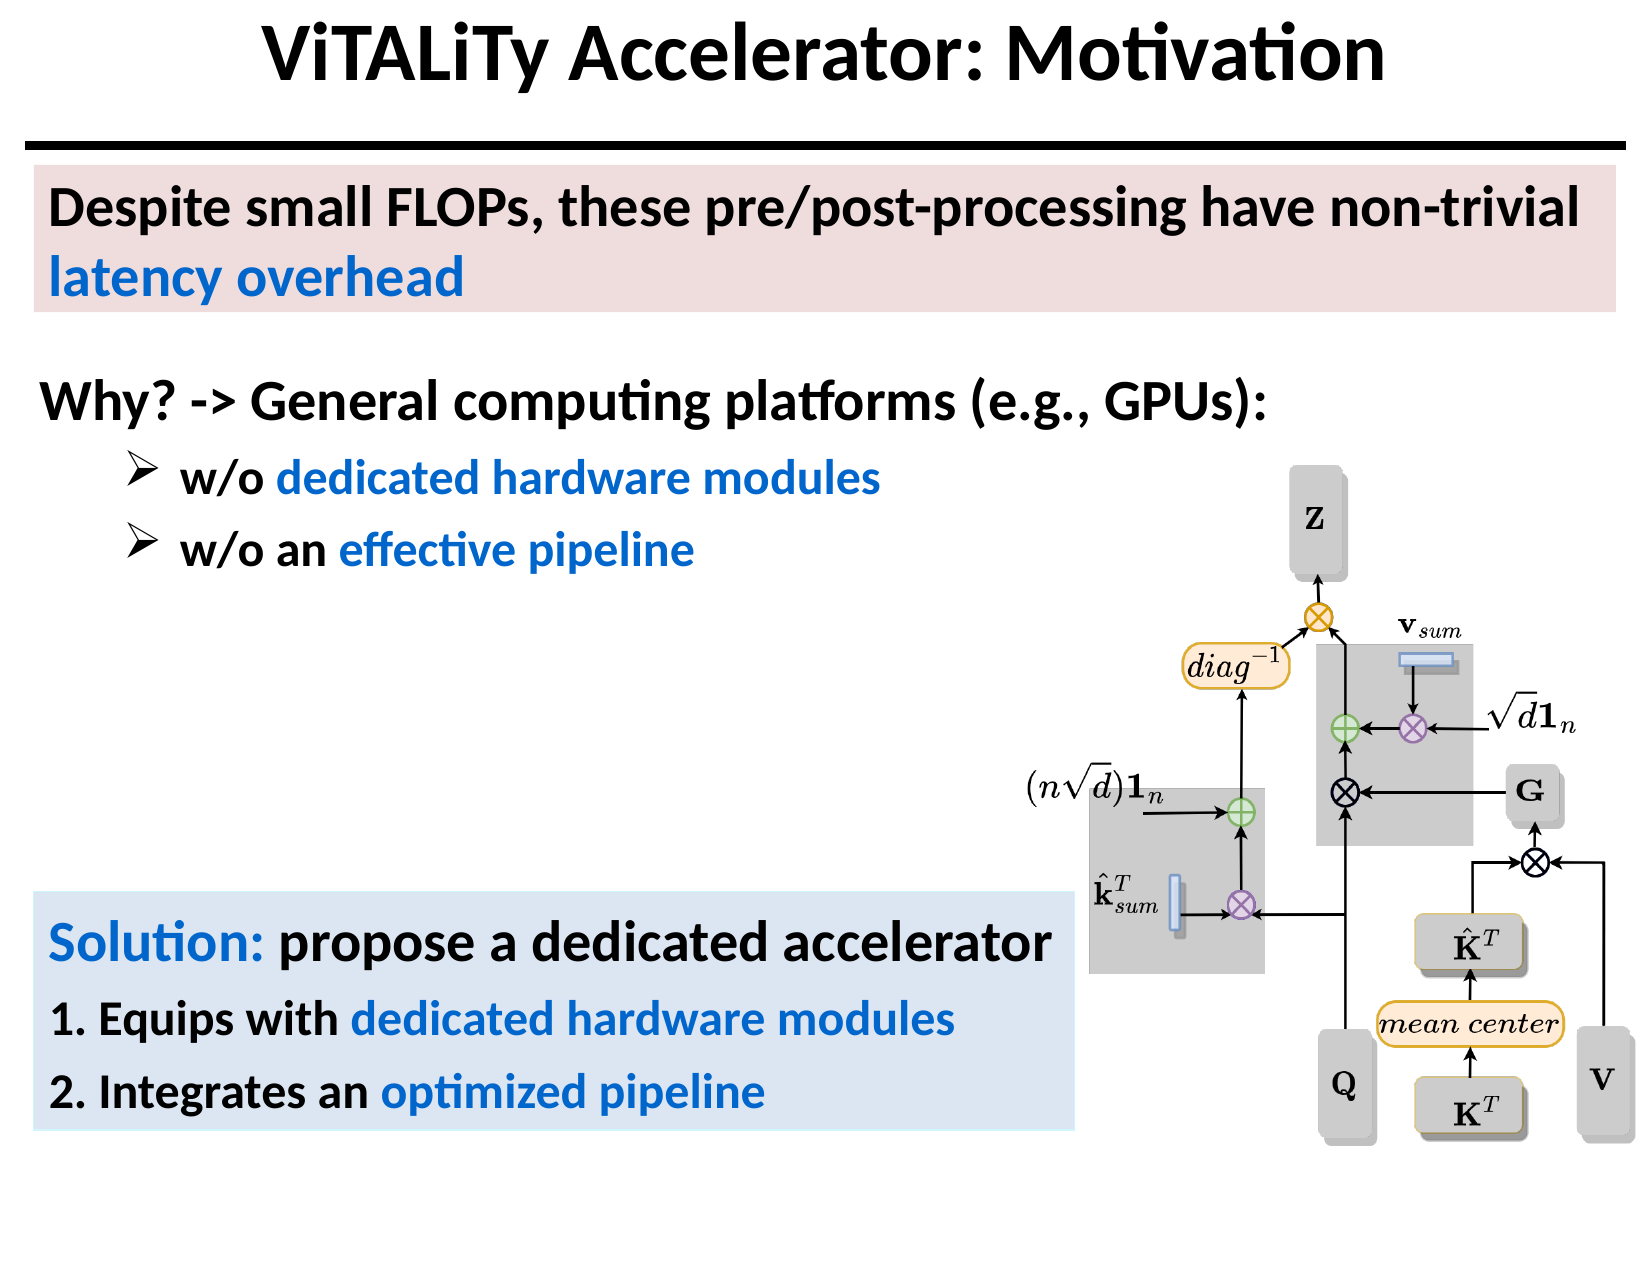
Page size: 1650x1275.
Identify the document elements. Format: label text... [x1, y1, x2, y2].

title ViTALiTy Accelerator: Motivation [0, 0, 1650, 146]
picture [1024, 463, 1639, 1188]
text_box Solution: propose a dedicated accelerator 1. Equips with dedicated hardware modules 2. Integrates an optimized pipeline [33, 891, 1024, 1131]
text_box Despite small FLOPs, these pre/post-processing have non-trivial latency overhead [33, 164, 1616, 313]
text_box Why? -> General computing platforms (e.g., GPUs): w/o dedicated hardware modules w/o an effective pipeline [24, 281, 1639, 585]
